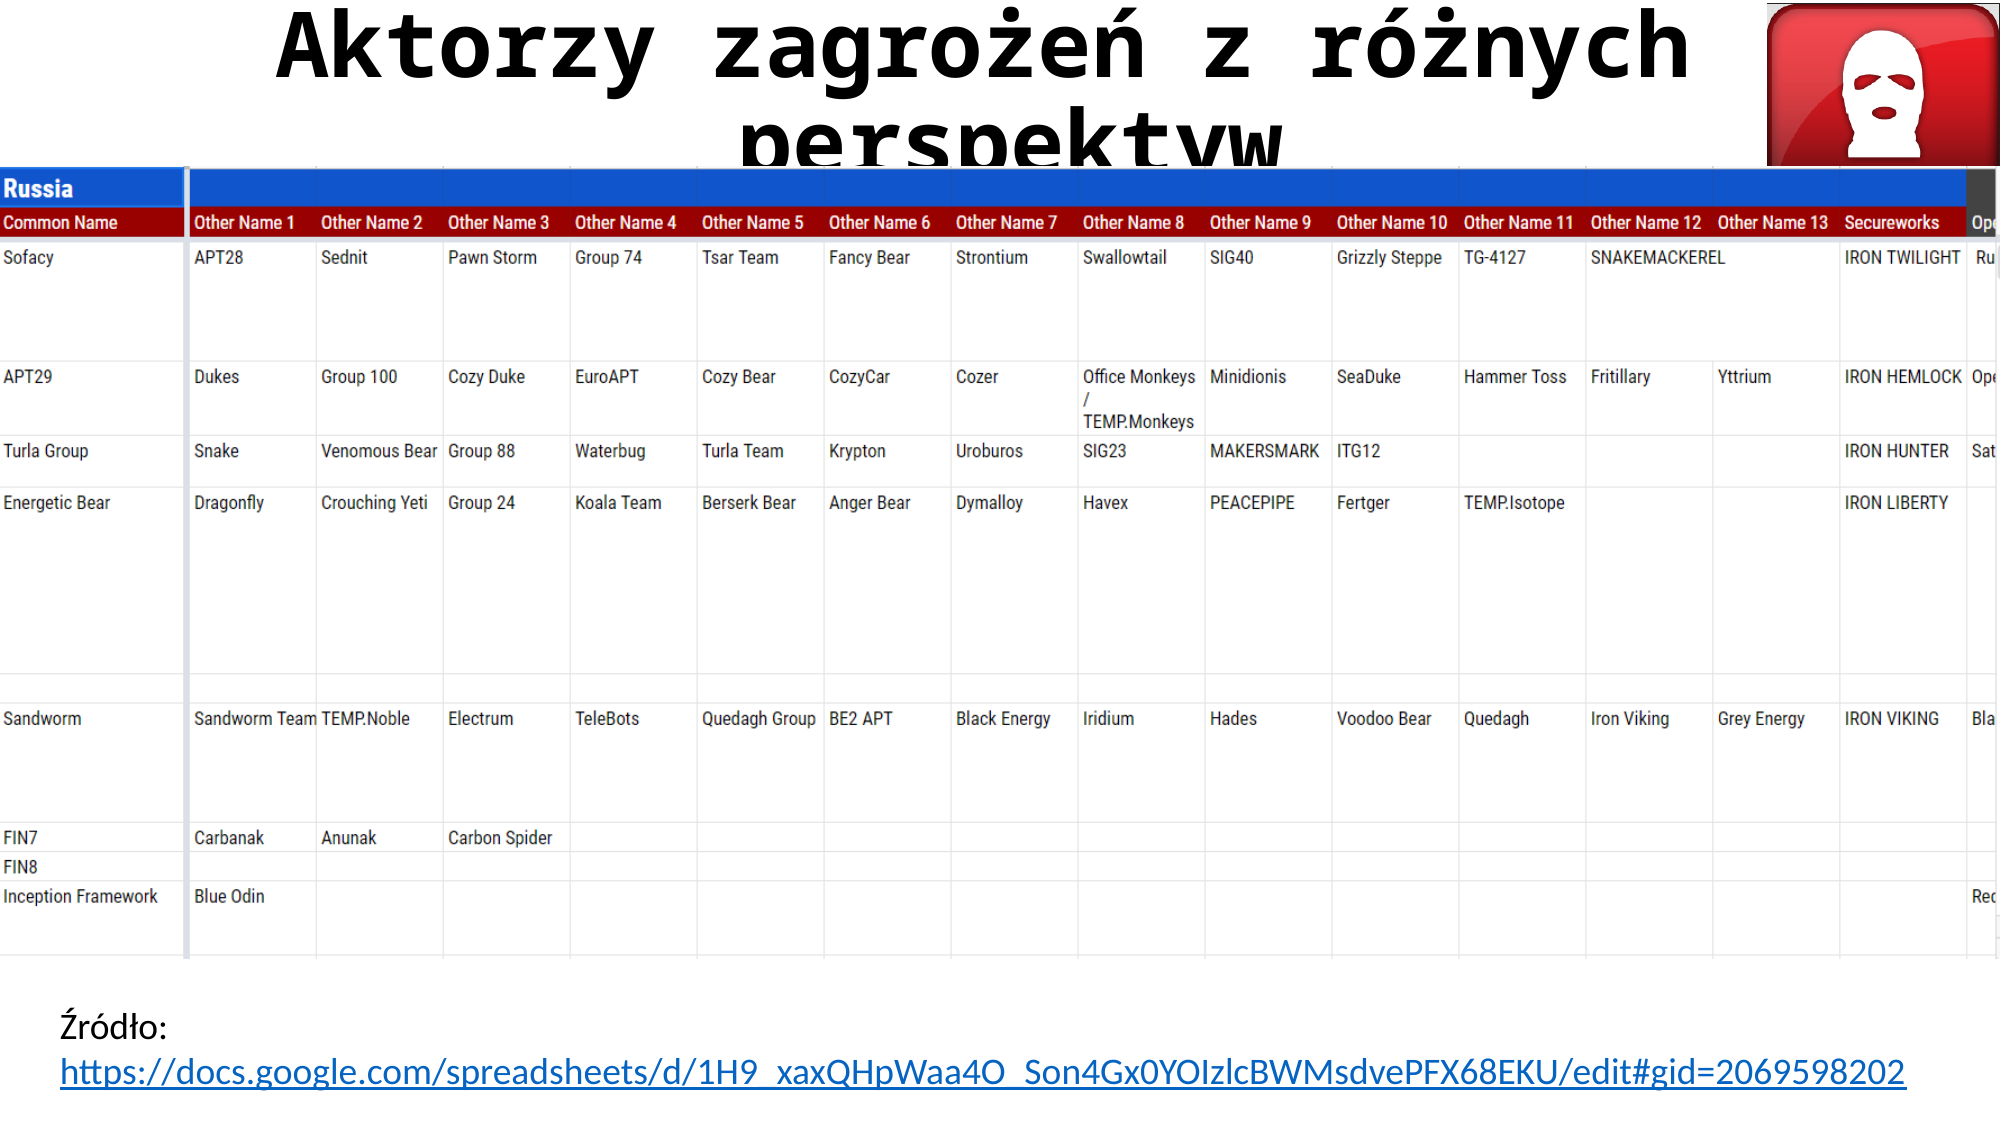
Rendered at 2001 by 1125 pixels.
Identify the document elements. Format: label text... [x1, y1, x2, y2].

picture [0, 3, 2000, 959]
text_box Źródło: https://docs.google.com/spreadsheets/d/1H9_xaxQHpWaa4O_Son4Gx0YOIzlcBWMsdvePFX68EKU/edit#gid=2069598202 [45, 994, 2000, 1100]
title Aktorzy zagrożeń z różnych perspektyw [45, 0, 1978, 166]
